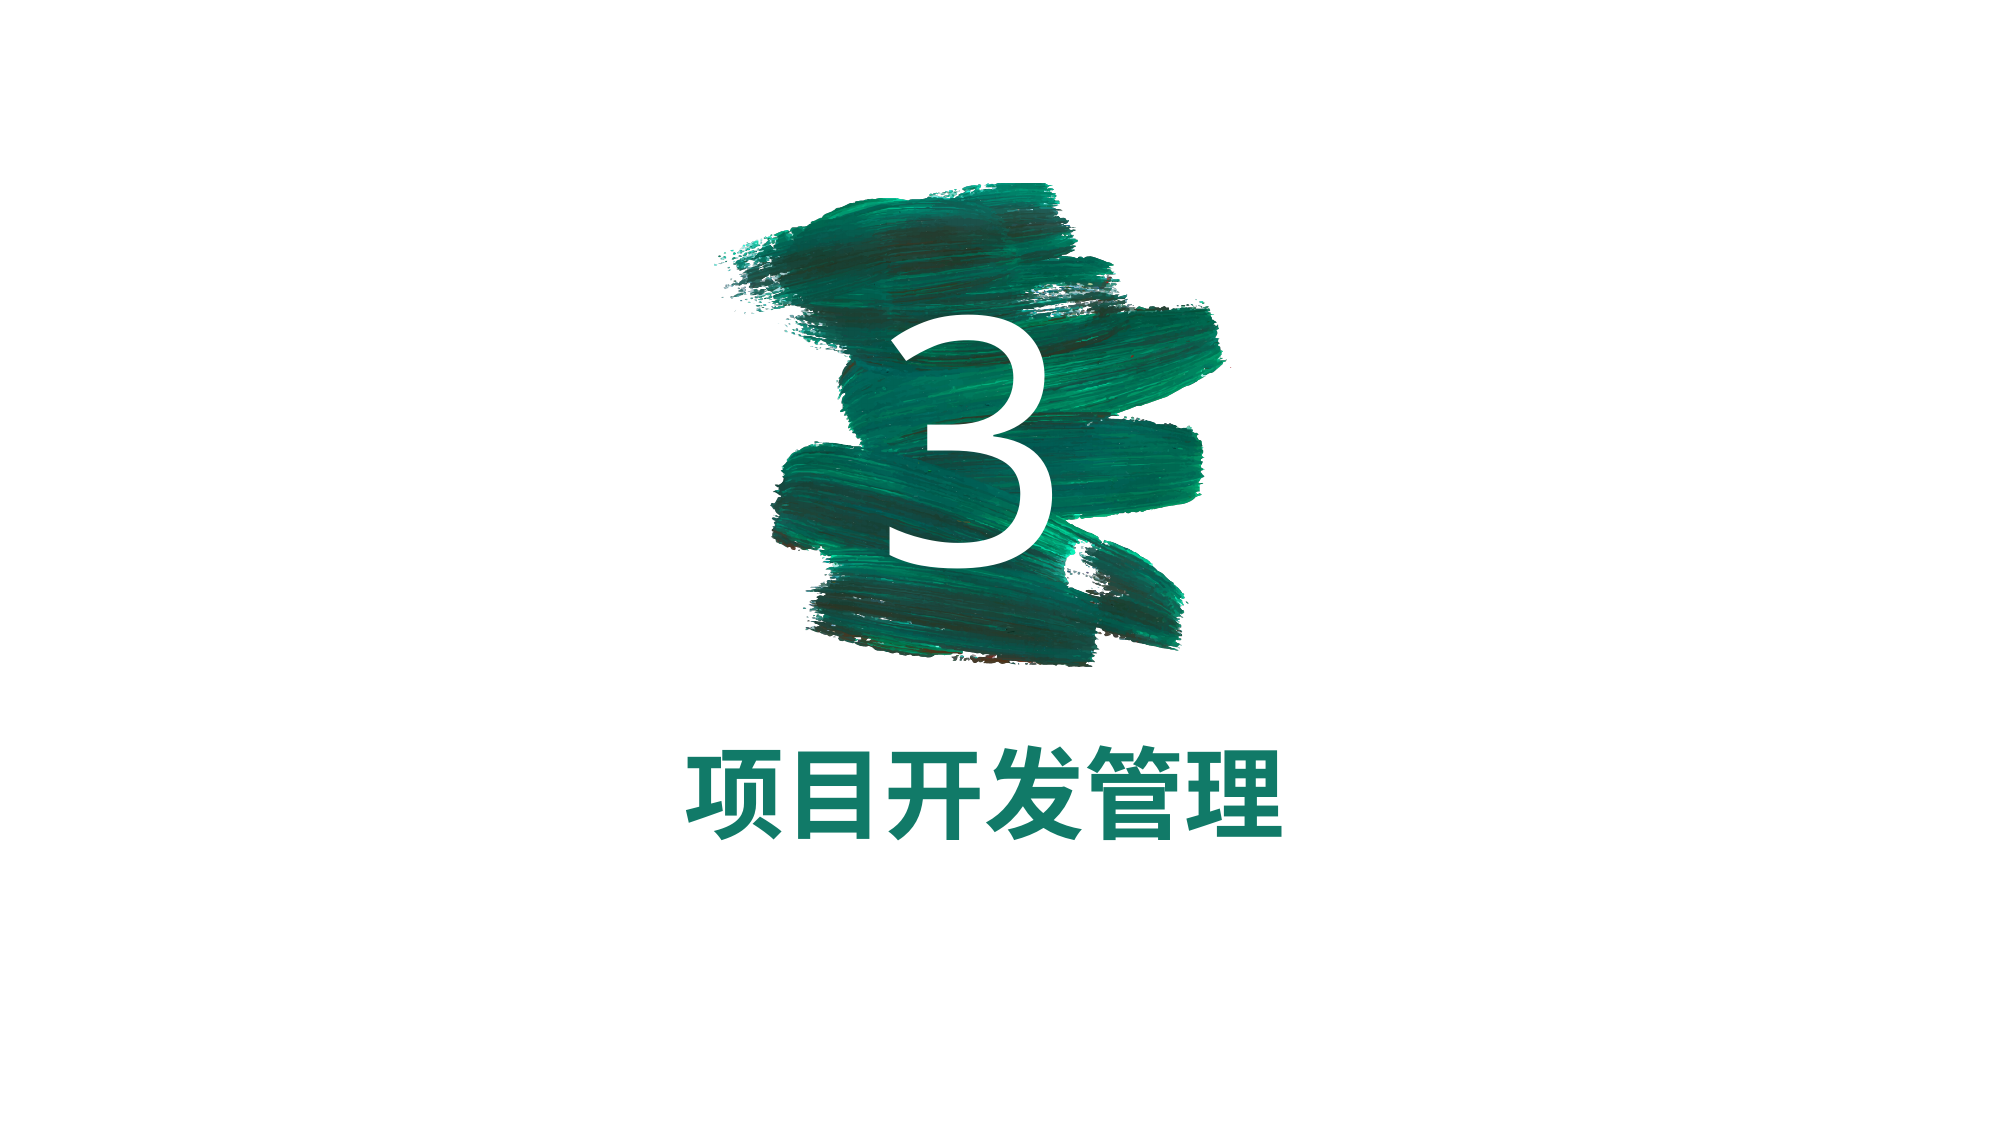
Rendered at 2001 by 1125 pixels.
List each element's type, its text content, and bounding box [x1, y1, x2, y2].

text_box 项目开发管理 [486, 724, 1482, 860]
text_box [714, 182, 1233, 667]
